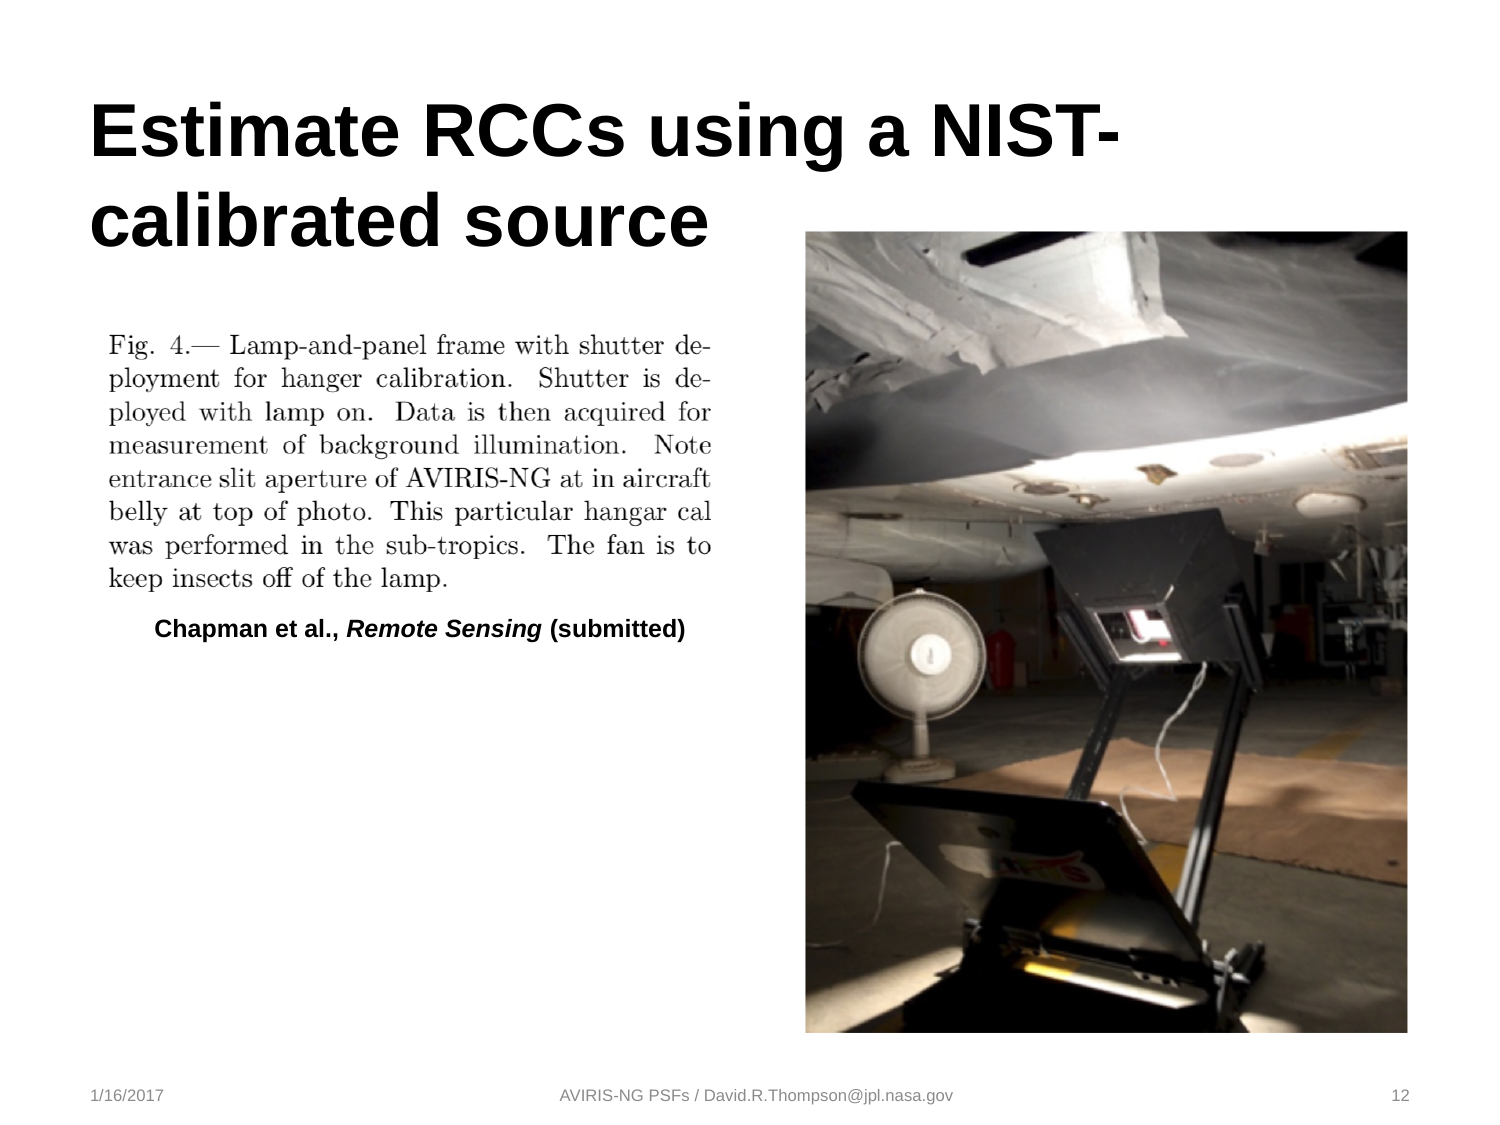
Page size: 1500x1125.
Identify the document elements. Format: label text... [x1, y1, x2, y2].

picture [788, 217, 1426, 1051]
picture [91, 309, 729, 606]
text_box Chapman et al., Remote Sensing (submitted) [77, 605, 763, 651]
slide_number 12 [1217, 1065, 1425, 1125]
title Estimate RCCs using a NIST-calibrated source [74, 74, 1425, 146]
footer AVIRIS-NG PSFs / David.R.Thompson@jpl.nasa.gov [309, 1065, 1205, 1125]
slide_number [75, 1065, 297, 1125]
